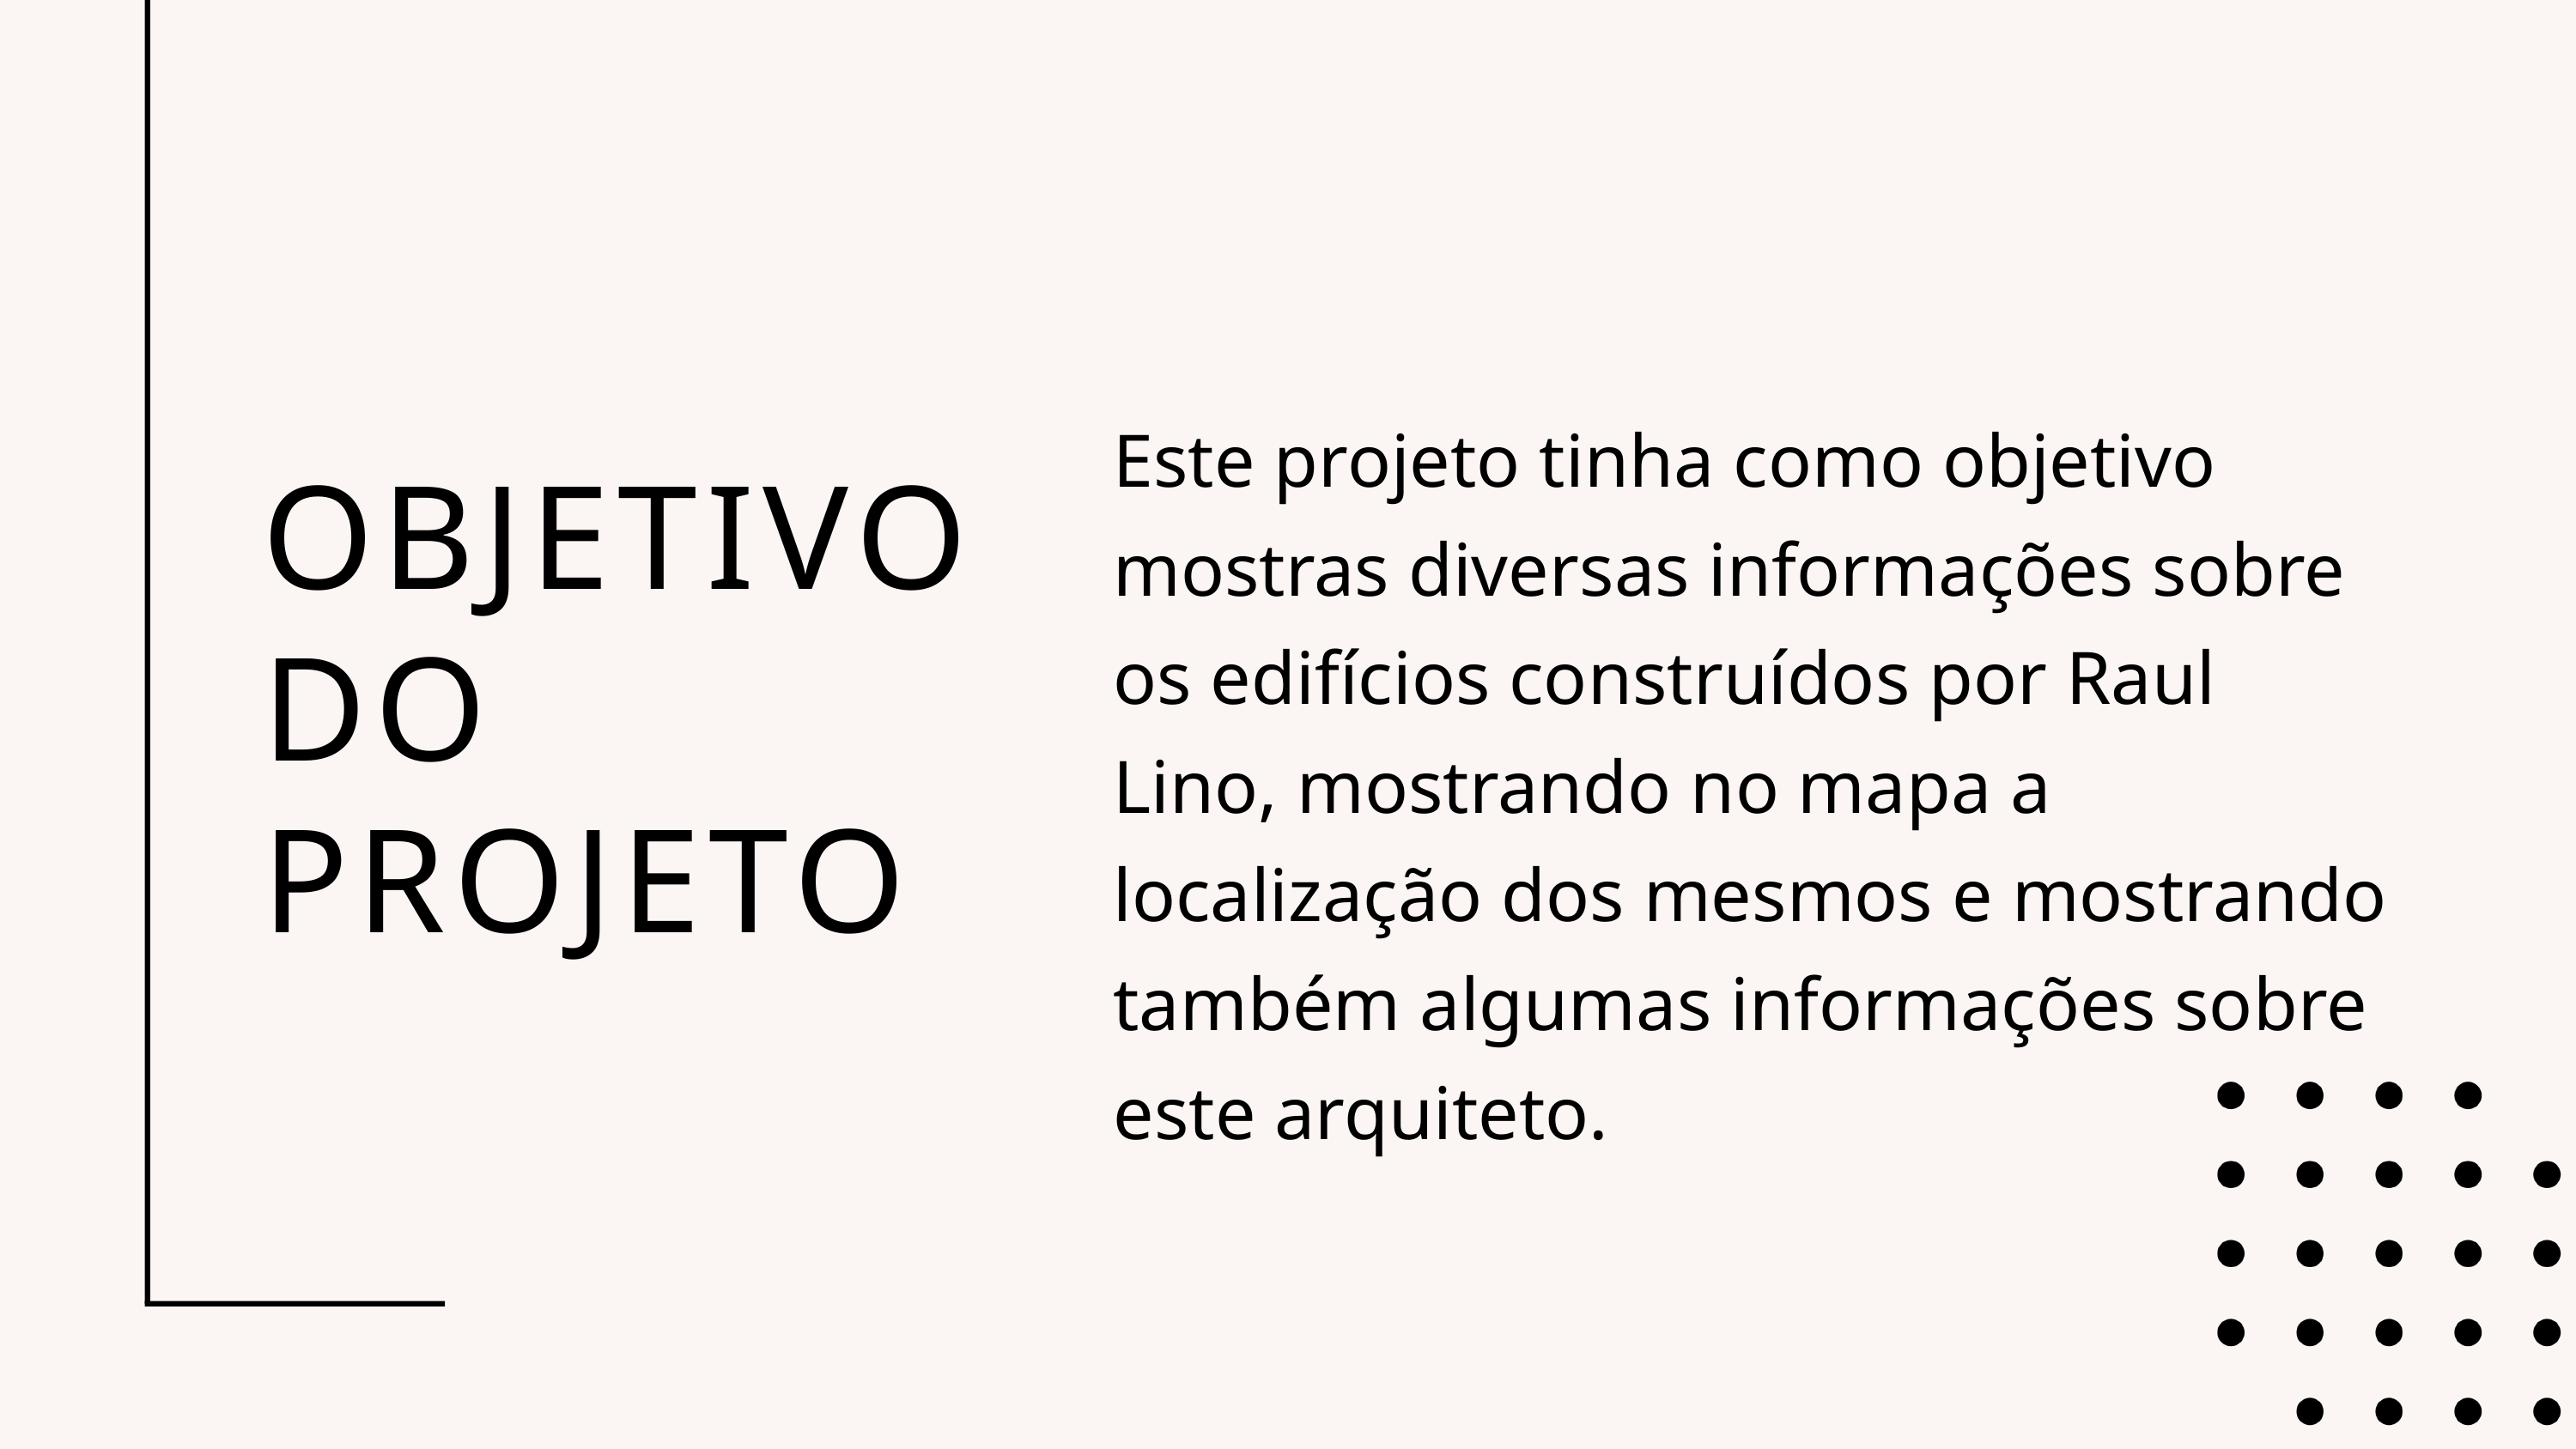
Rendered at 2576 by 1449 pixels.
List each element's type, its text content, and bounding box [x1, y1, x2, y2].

text_box OBJETIVO DO PROJETO [261, 446, 1113, 961]
text_box [2217, 1082, 2576, 1449]
text_box Este projeto tinha como objetivo mostras diversas informações sobre os edifícios construídos por Raul Lino, mostrando no mapa a localização dos mesmos e mostrando também algumas informações sobre este arquiteto. [1113, 392, 2397, 1154]
